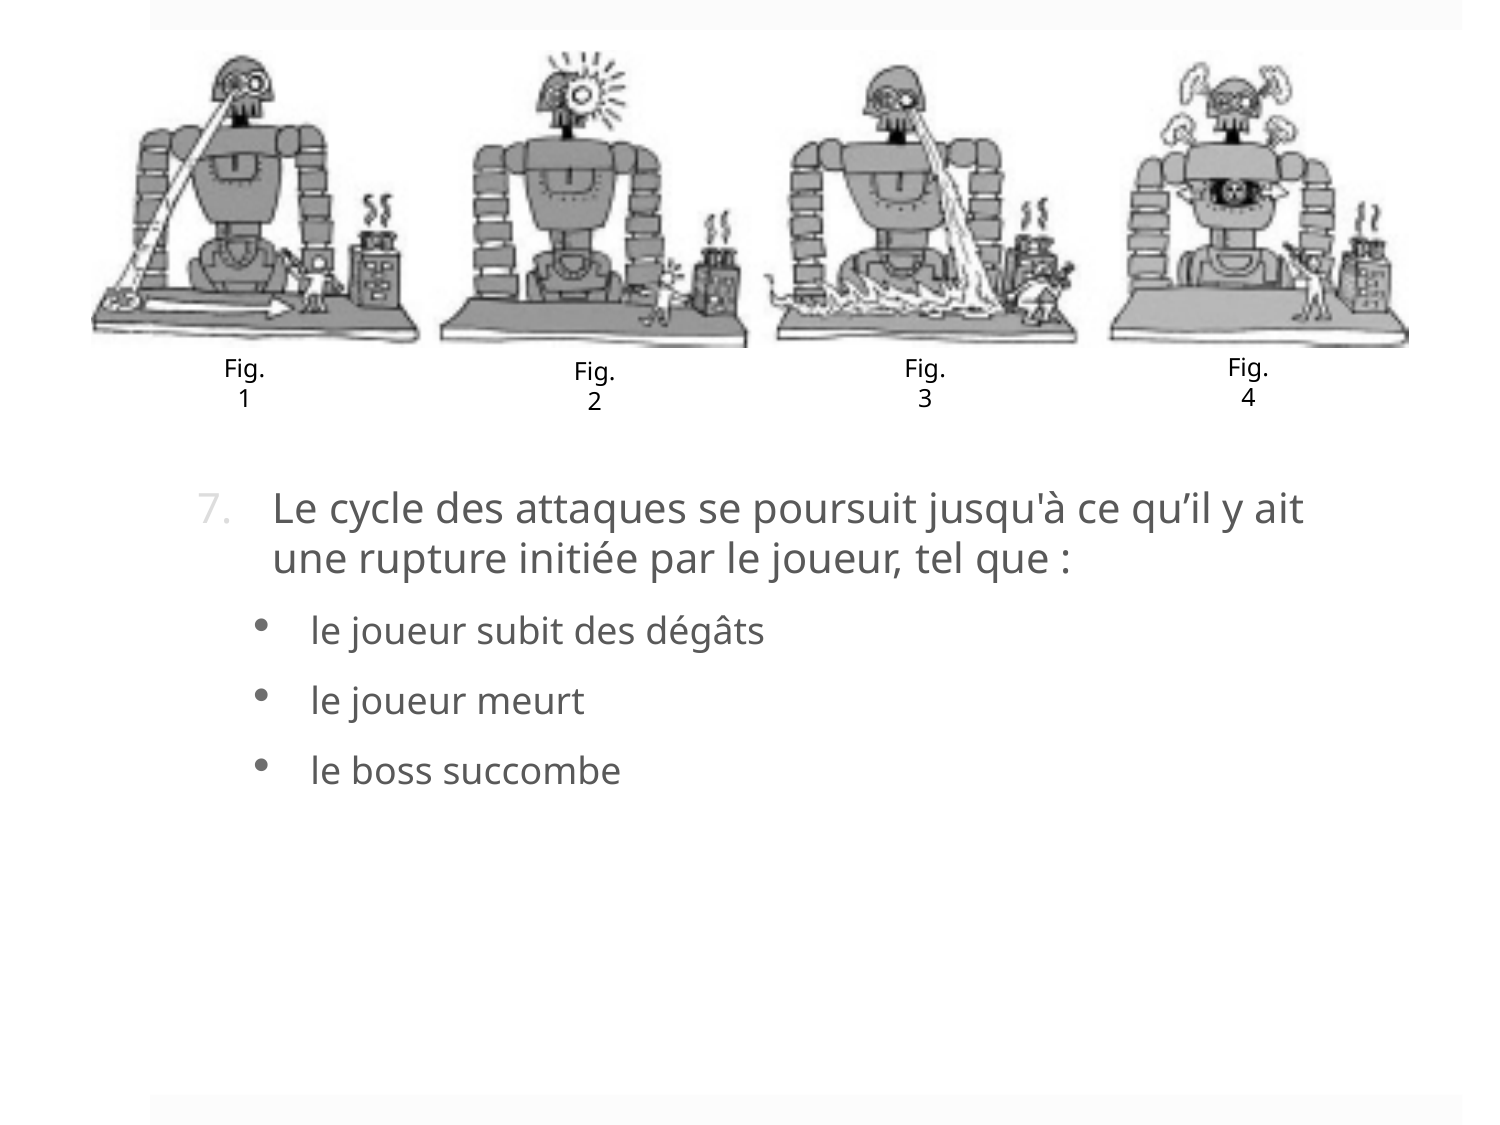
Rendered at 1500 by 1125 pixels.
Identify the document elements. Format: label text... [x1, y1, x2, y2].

text_box Fig. 3 [879, 348, 971, 421]
list Le cycle des attaques se poursuit jusqu'à ce qu’il y ait une rupture initiée par le joueur, tel que : le joueur subit des dégâts le joueur meurt le boss succombe [182, 474, 1398, 849]
text_box Fig. 4 [1202, 348, 1295, 419]
picture [90, 49, 1410, 348]
text_box Fig. 1 [198, 348, 291, 421]
text_box Fig. 2 [548, 348, 641, 423]
